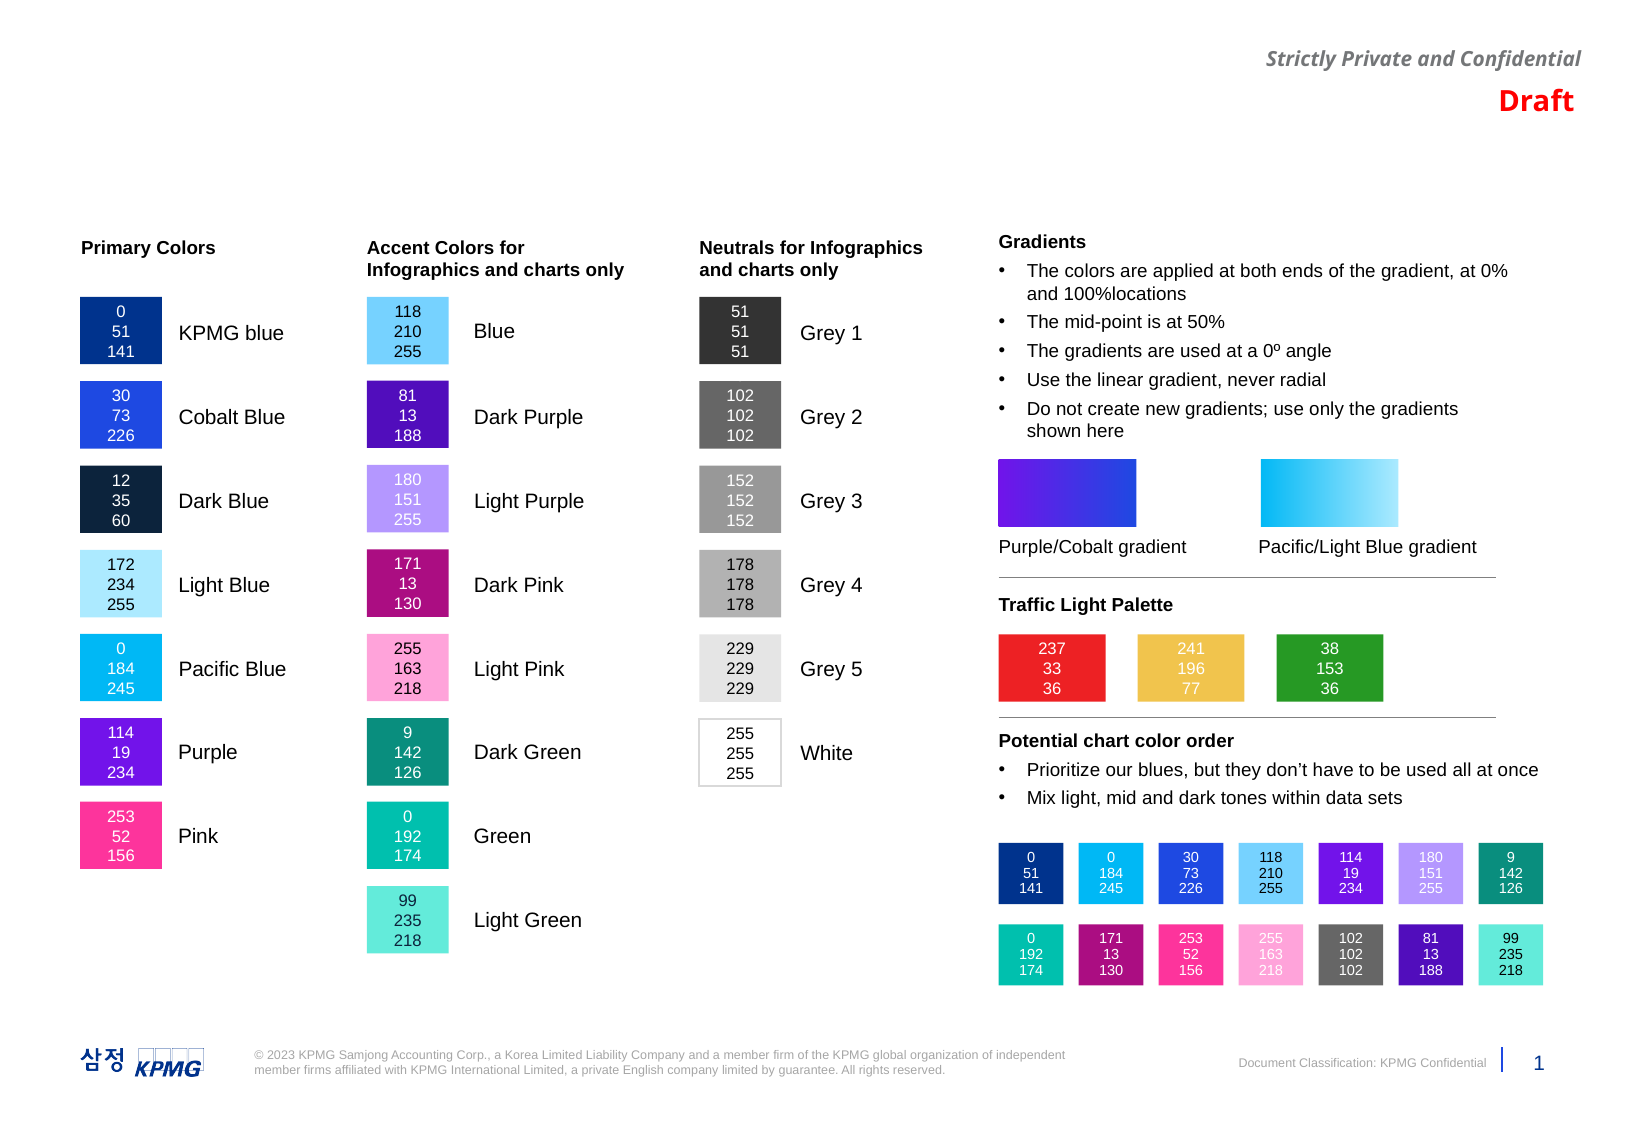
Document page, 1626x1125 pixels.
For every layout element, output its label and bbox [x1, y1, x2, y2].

picture [80, 1048, 204, 1077]
